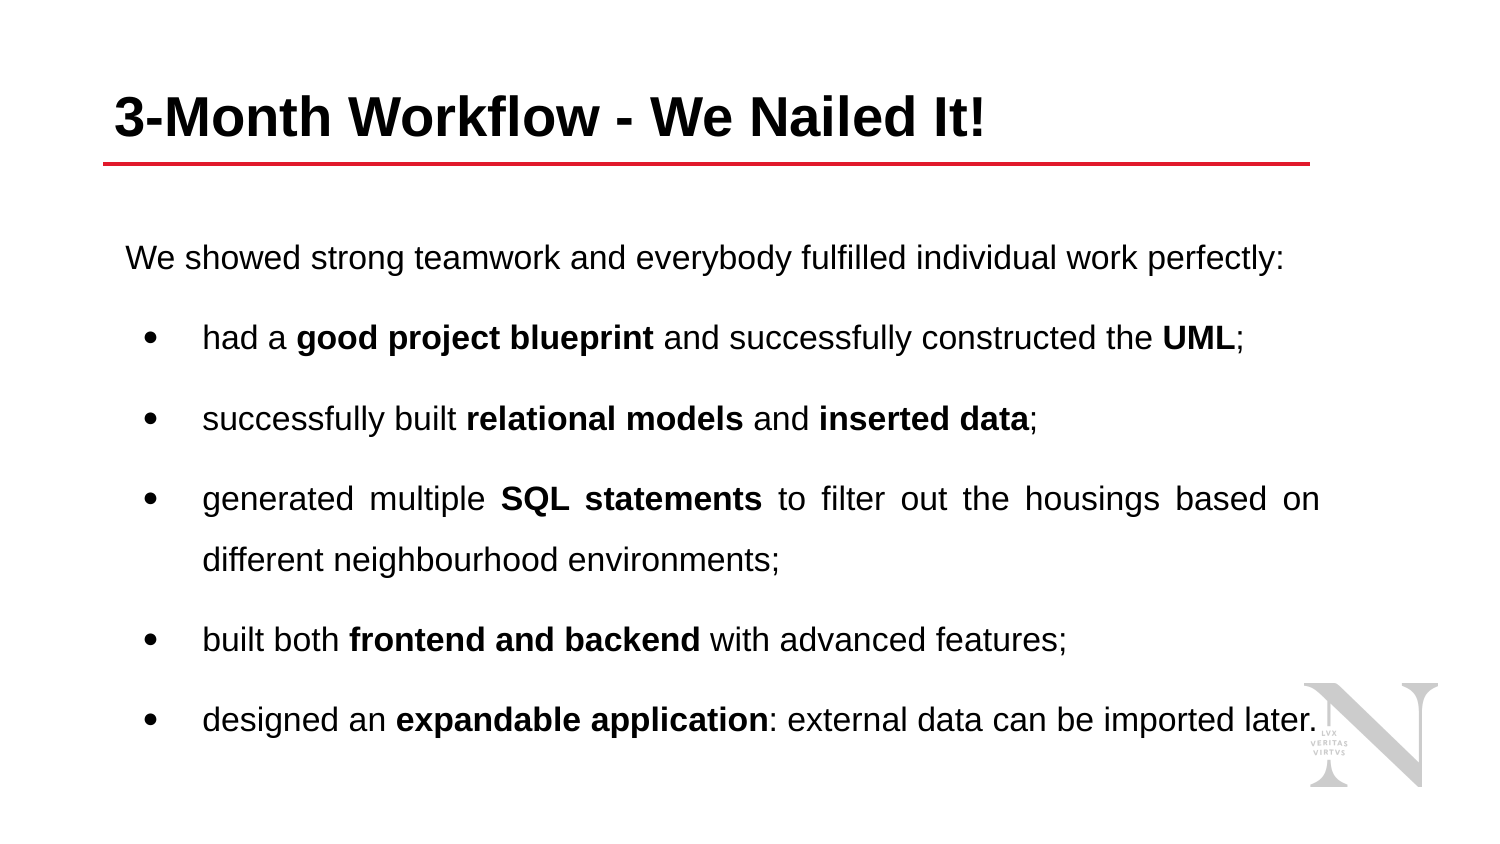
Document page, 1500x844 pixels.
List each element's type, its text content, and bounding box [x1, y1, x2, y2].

title 3-Month Workflow - We Nailed It! [103, 73, 1397, 164]
list We showed strong teamwork and everybody fulfilled individual work perfectly: had a good project blueprint and successfully constructed the UML; successfully built relational models and inserted data; generated multiple SQL statements to filter out the housings based on different neighbourhood environments; built both frontend and backend with advanced features; designed an expandable application: external data can be imported later. [37, 224, 1331, 760]
